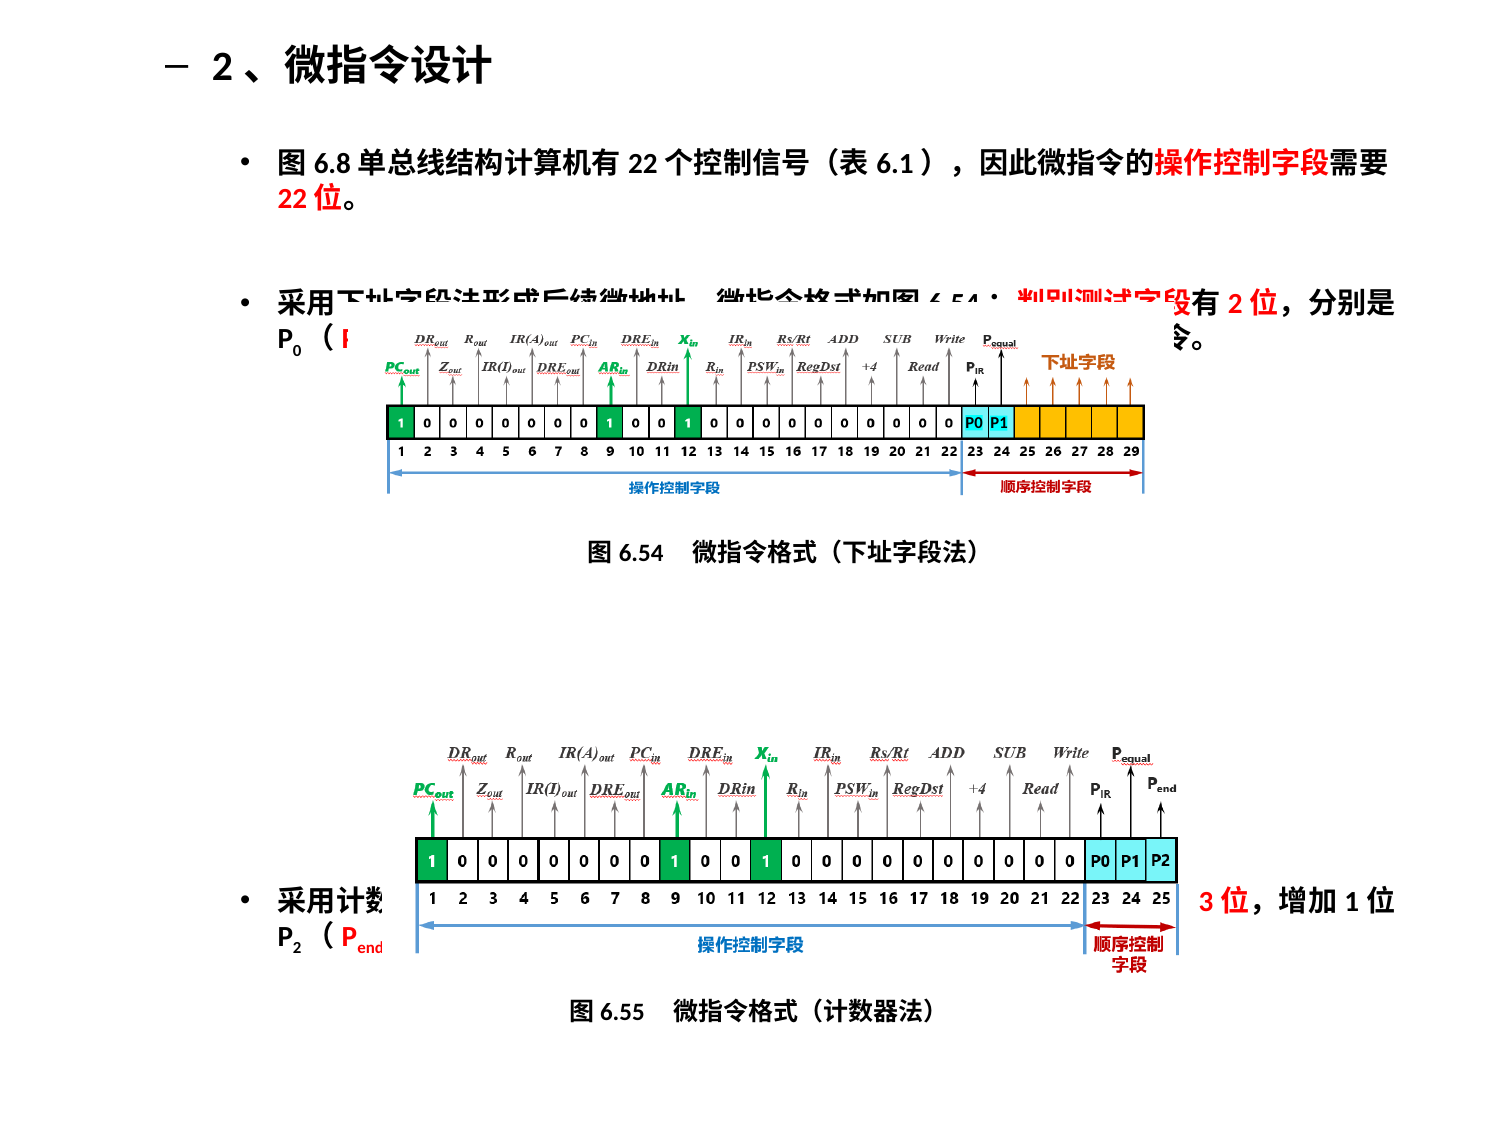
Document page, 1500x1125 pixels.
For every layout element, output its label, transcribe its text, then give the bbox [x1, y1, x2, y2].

list 2、微指令设计 图6.8单总线结构计算机有22个控制信号（表6.1），因此微指令的操作控制字段需要22位。 采用下址字段法形成后续微地址，微指令格式如图6.54；判别测试字段有2位，分别是P0（PIR）和P1（Pequal）；暂定下址字段有5位，可以支持32条微指令。 采用计数器法形成后续微地址，微指令格式如图6.55；判别测试字段有3位，增加1位P2（Pend）；没有下址字段。 [75, 30, 1425, 1024]
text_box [348, 302, 1174, 575]
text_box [381, 716, 1199, 1034]
